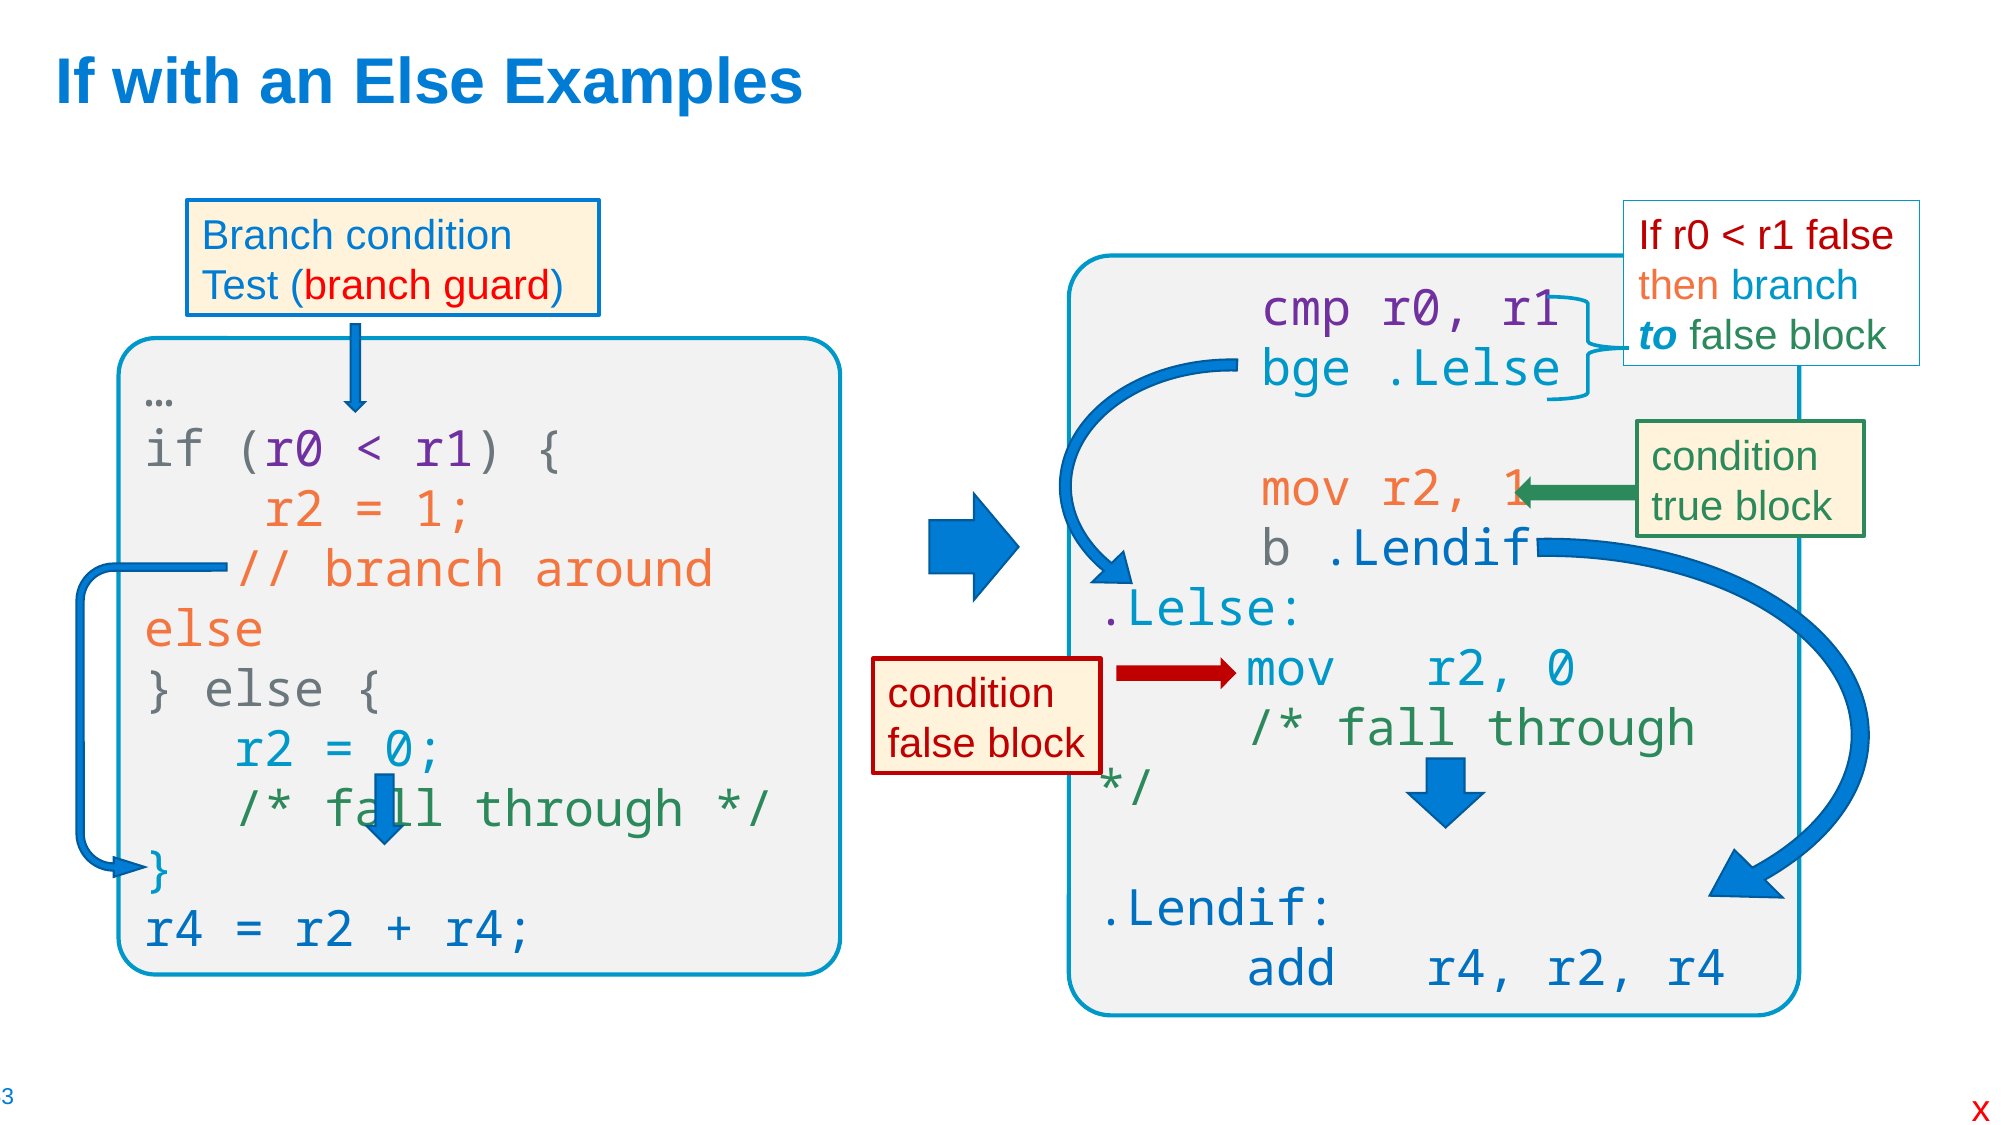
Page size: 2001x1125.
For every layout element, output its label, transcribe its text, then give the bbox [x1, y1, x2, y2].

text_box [1515, 421, 1865, 538]
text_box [1547, 200, 1920, 400]
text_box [929, 255, 1800, 957]
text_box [873, 658, 1236, 775]
text_box x [1956, 1076, 2000, 1125]
text_box [75, 562, 228, 879]
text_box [186, 200, 600, 412]
title If with an Else Examples [40, 53, 1766, 125]
text_box [364, 773, 406, 846]
text_box [1800, 612, 1870, 858]
text_box … if (r0 < r1) { r2 = 1; // branch around else } else { r2 = 0; /* fall through */ } r4 = r2 + r4; [118, 338, 841, 975]
